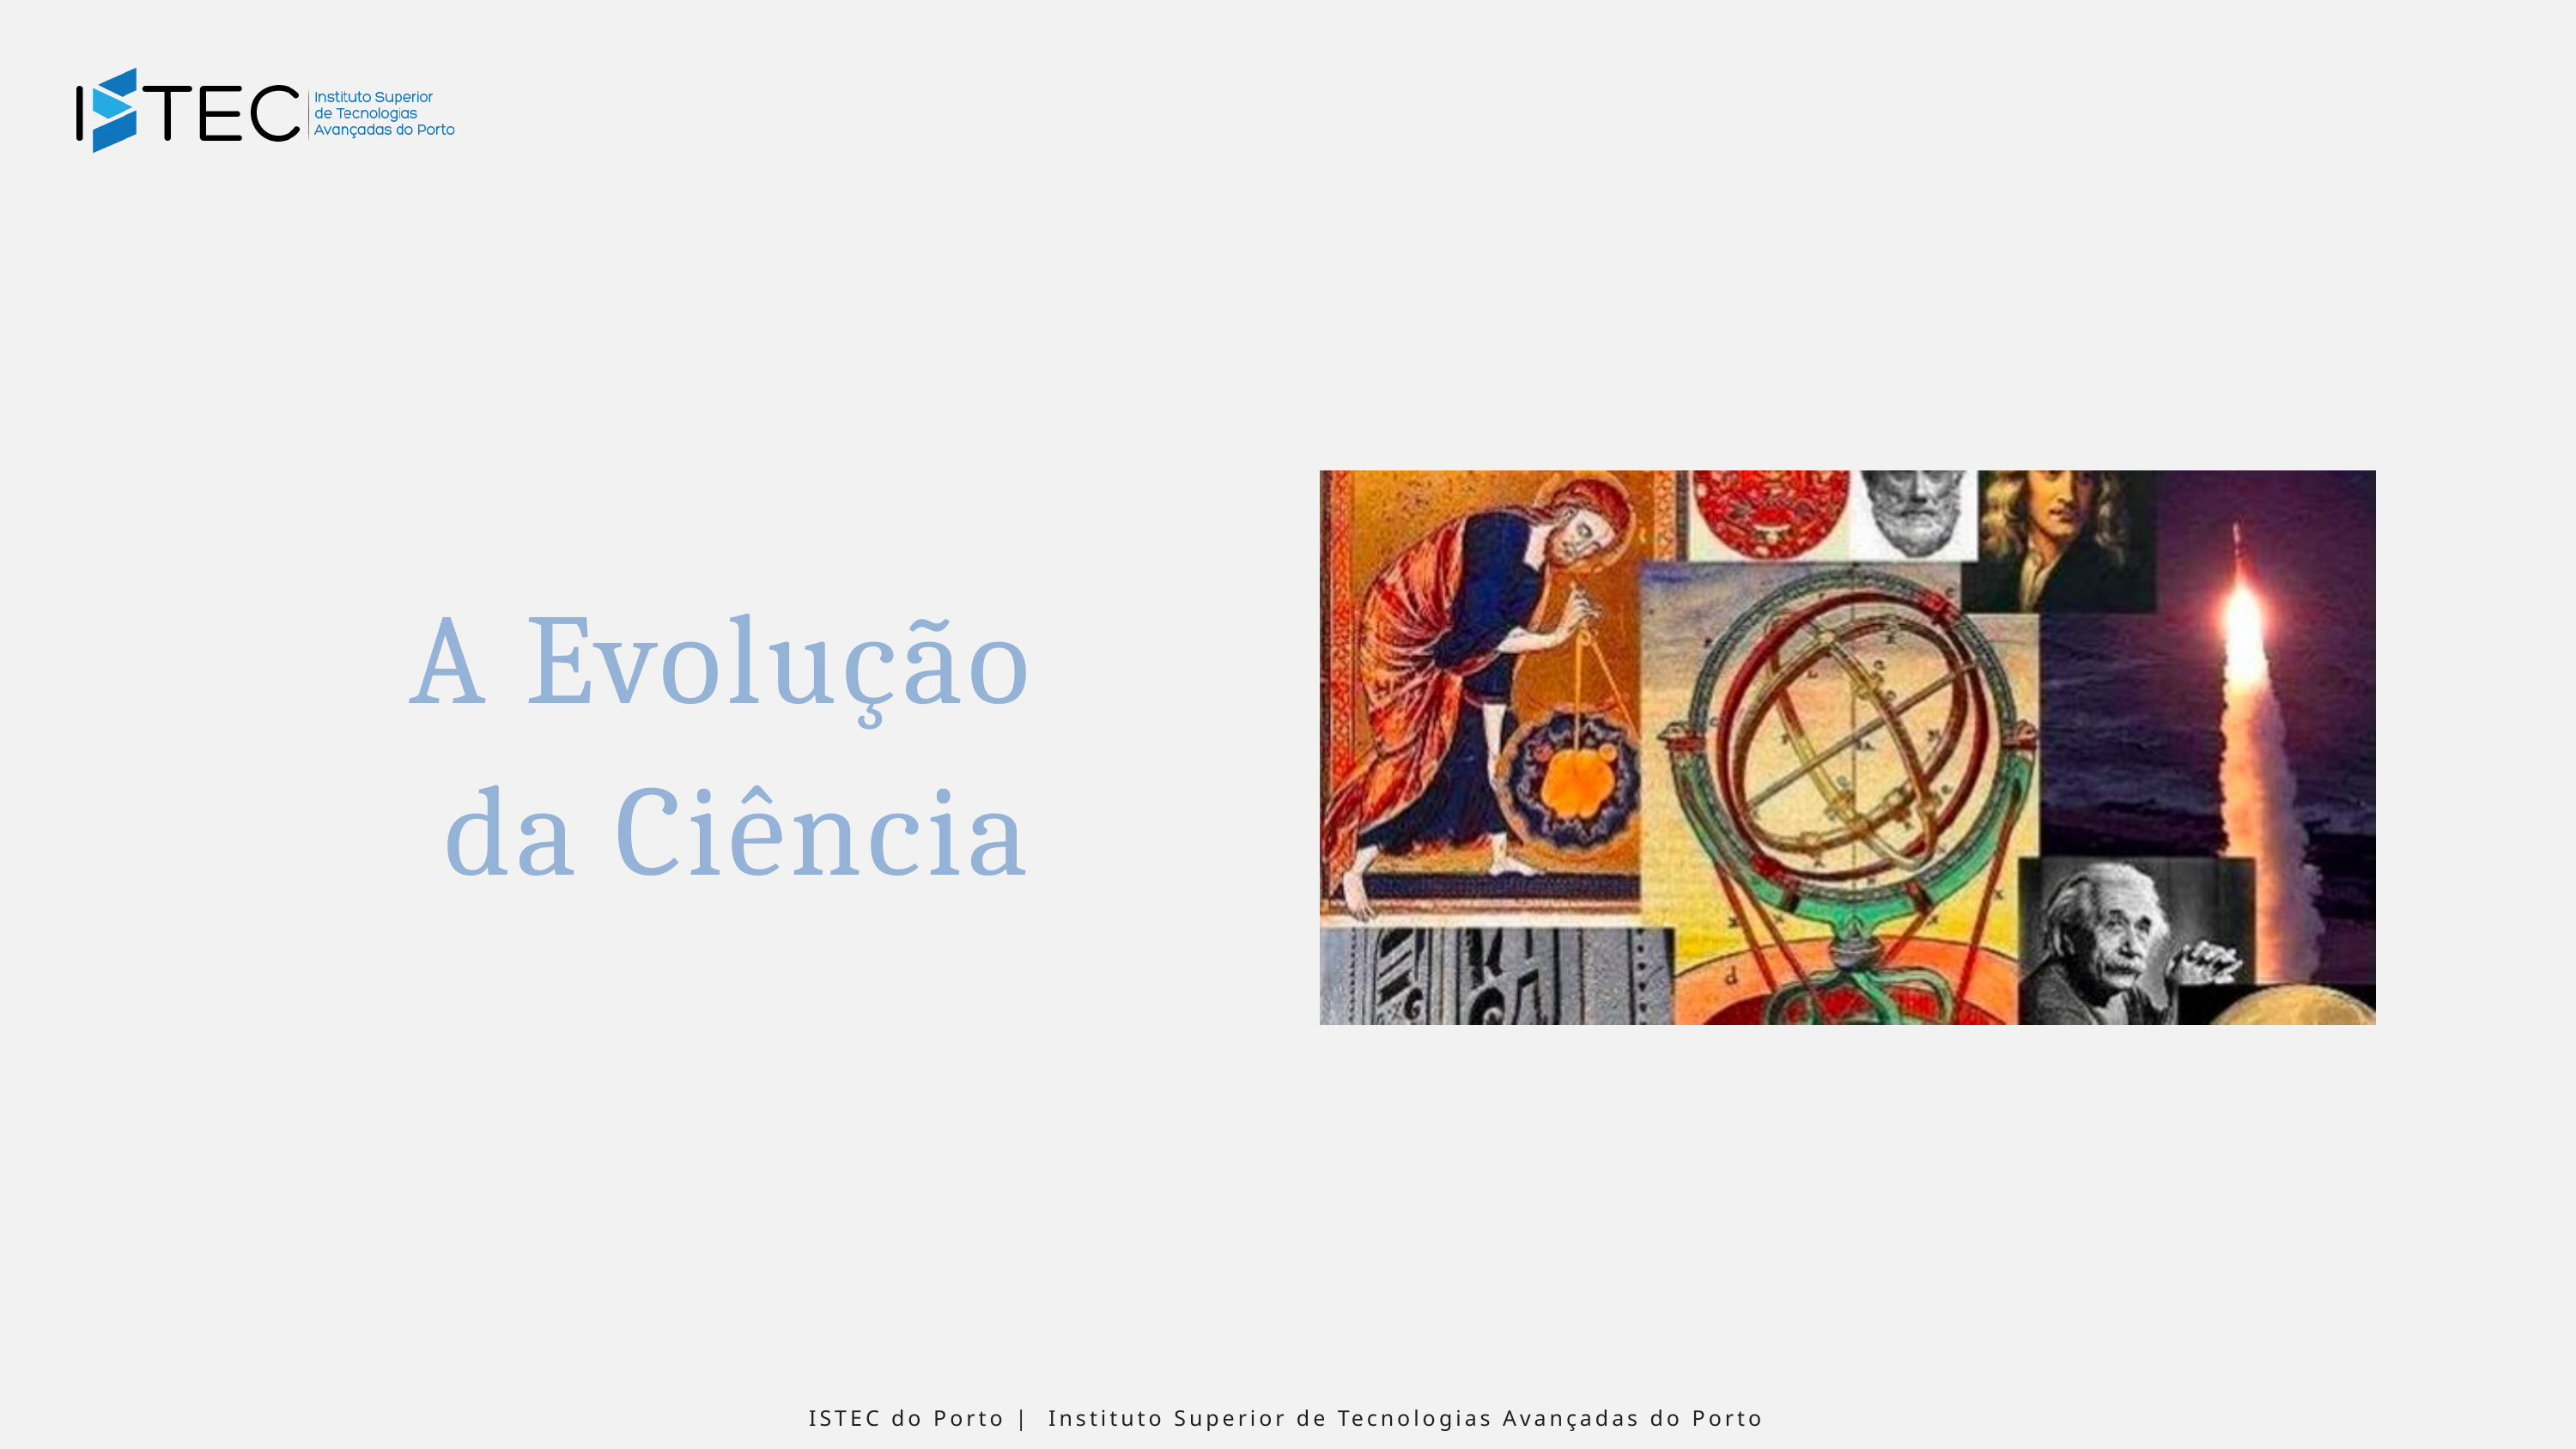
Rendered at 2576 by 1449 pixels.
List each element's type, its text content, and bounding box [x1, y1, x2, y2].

picture [1320, 470, 2376, 1025]
text_box A Evolução da Ciência [70, 557, 1315, 901]
picture [70, 68, 455, 166]
text_box ISTEC do Porto | Instituto Superior de Tecnologias Avançadas do Porto [0, 1363, 2574, 1431]
